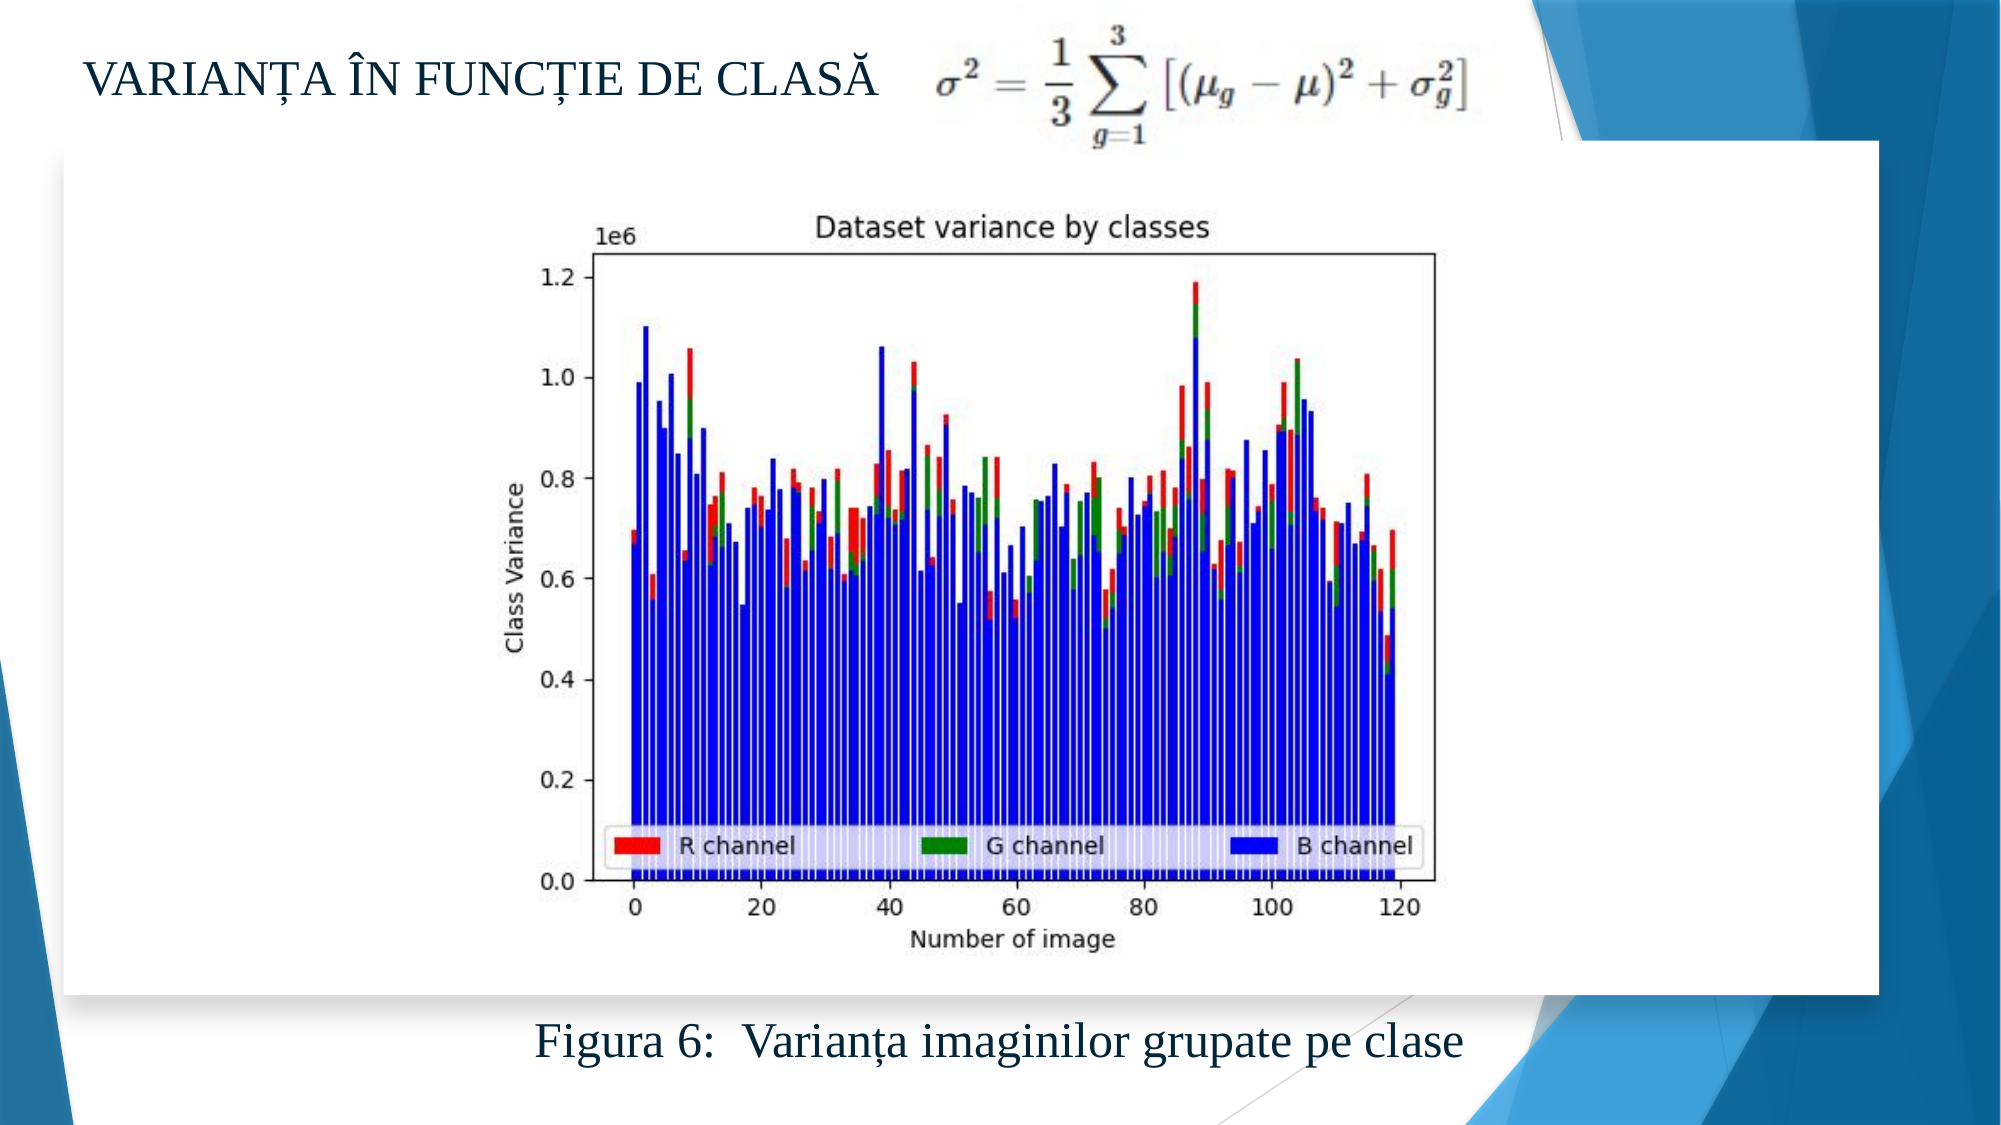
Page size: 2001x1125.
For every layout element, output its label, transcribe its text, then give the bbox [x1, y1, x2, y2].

picture [456, 2, 1543, 970]
text_box [62, 139, 1881, 997]
text_box VARIANȚA ÎN FUNCȚIE DE CLASĂ [54, 37, 892, 244]
text_box Figura 6: Varianța imaginilor grupate pe clase [371, 1000, 1629, 1125]
